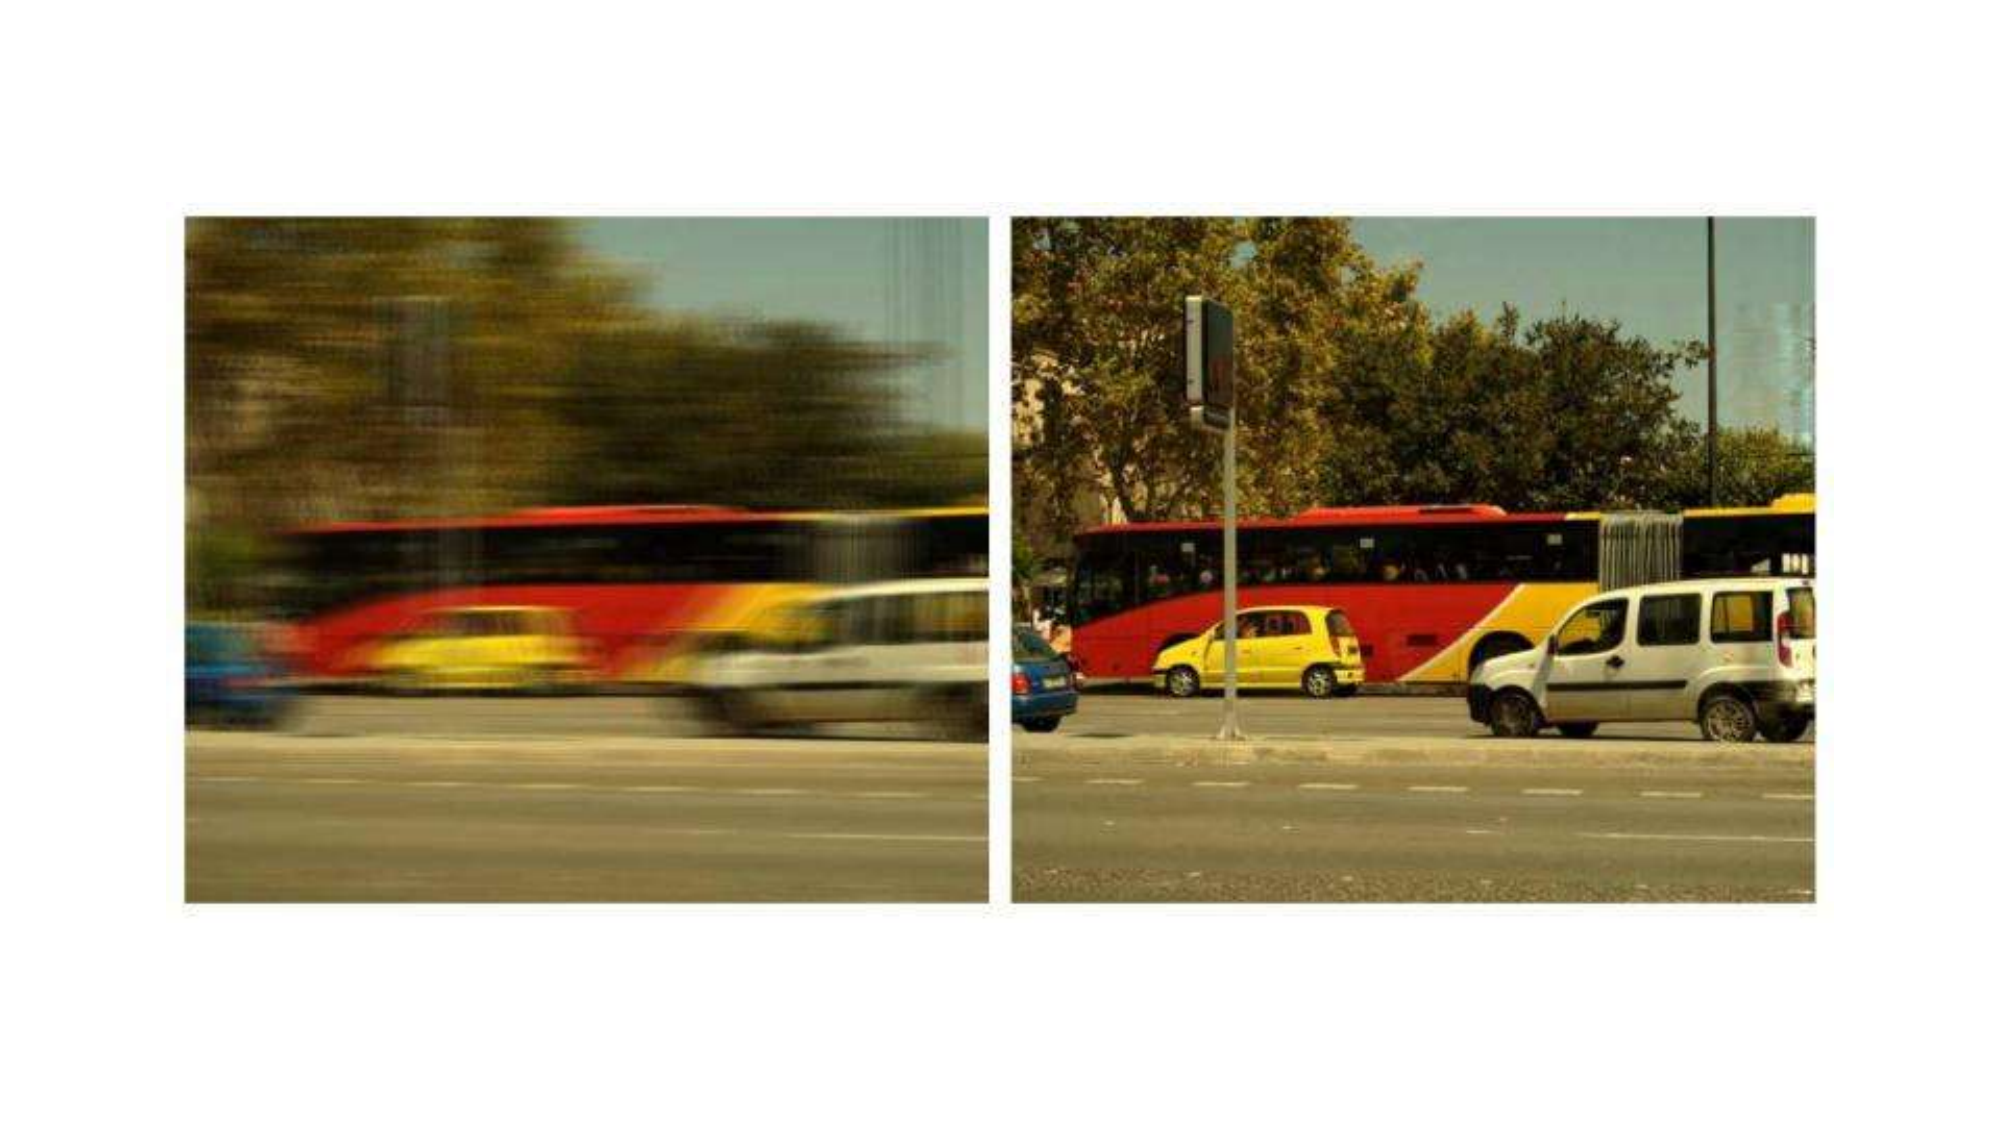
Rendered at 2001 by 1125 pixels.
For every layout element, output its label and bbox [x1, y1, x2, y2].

picture [166, 201, 1834, 923]
